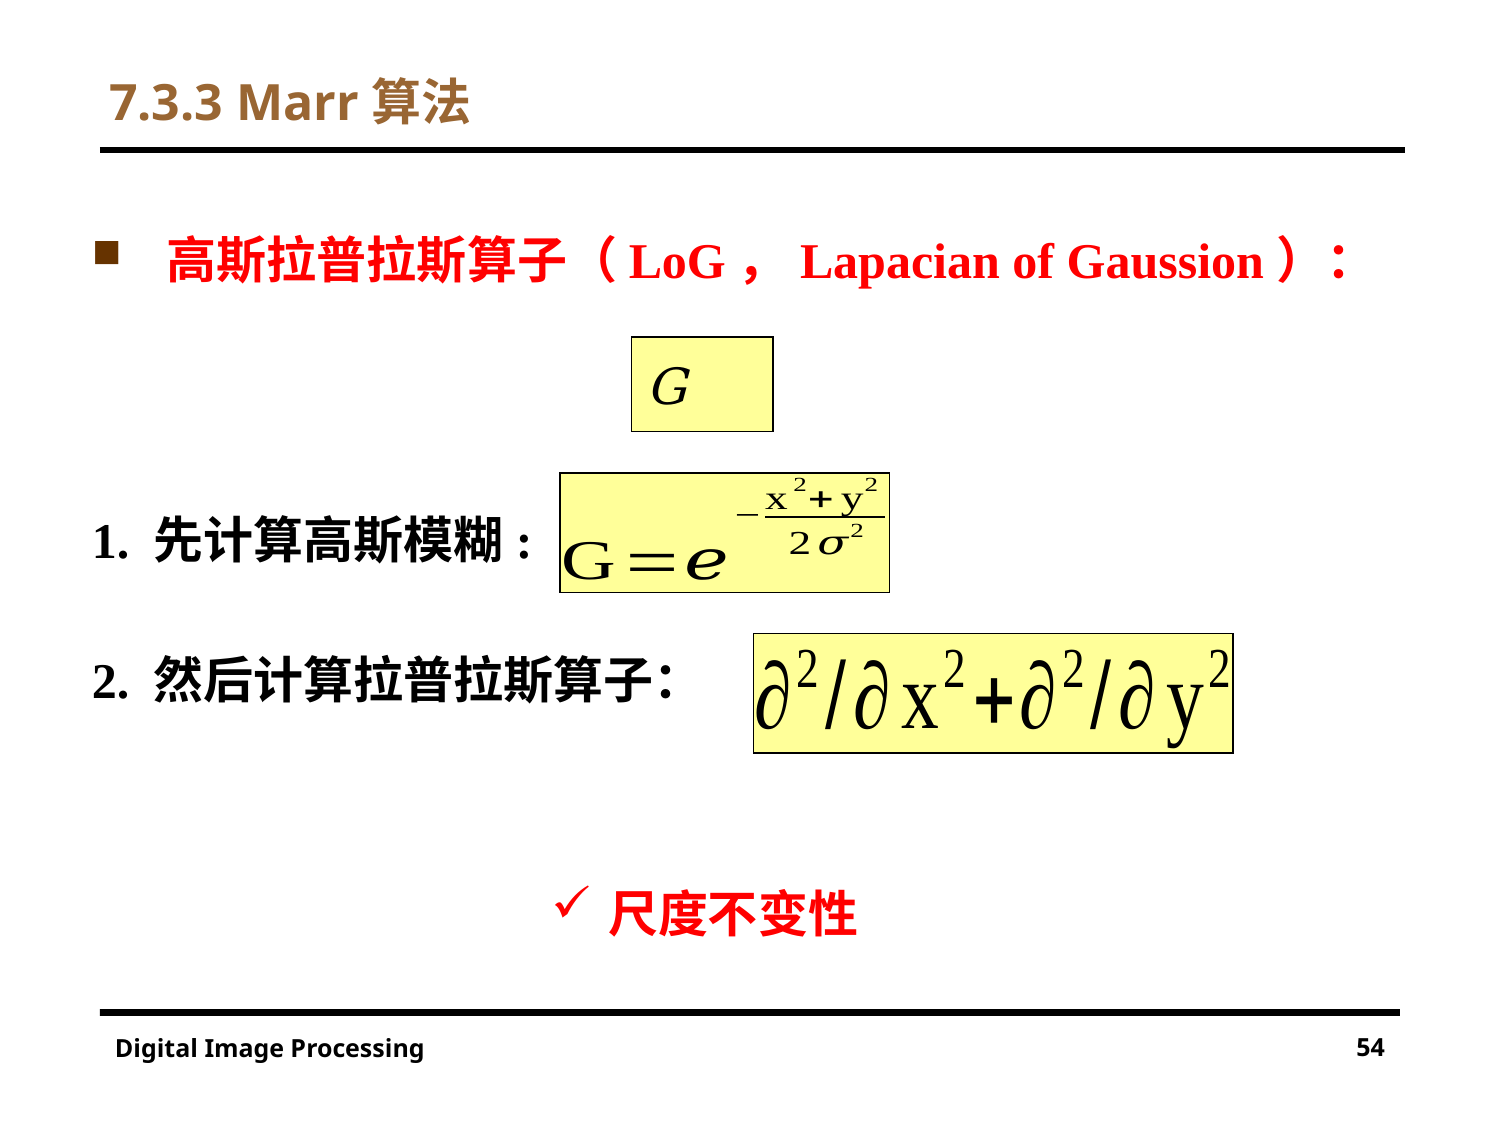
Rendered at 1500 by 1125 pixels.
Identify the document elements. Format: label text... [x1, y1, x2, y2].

slide_number 54 [1074, 1024, 1400, 1103]
title 7.3.3 Marr算法 [93, 49, 1407, 138]
slide_number Digital Image Processing [99, 1025, 650, 1104]
text_box 高斯拉普拉斯算子（LoG，Lapacian of Gaussion）： 1. 先计算高斯模糊: 2. 然后计算拉普拉斯算子： [77, 150, 1459, 716]
text_box 尺度不变性 [537, 874, 1010, 950]
